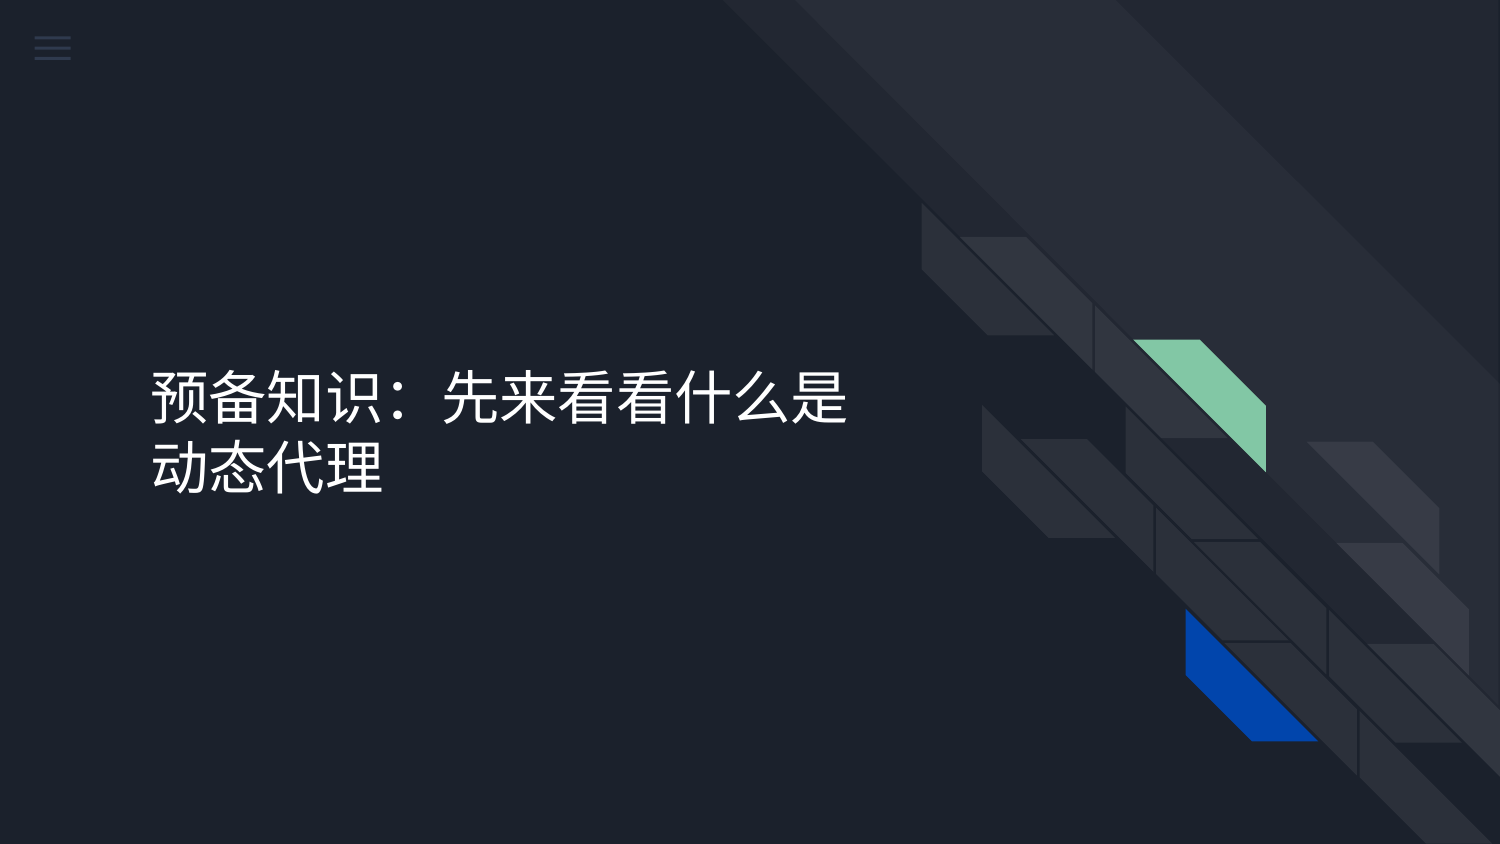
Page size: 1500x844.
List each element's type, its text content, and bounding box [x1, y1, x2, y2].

title 预备知识：先来看看什么是动态代理 [135, 336, 888, 526]
